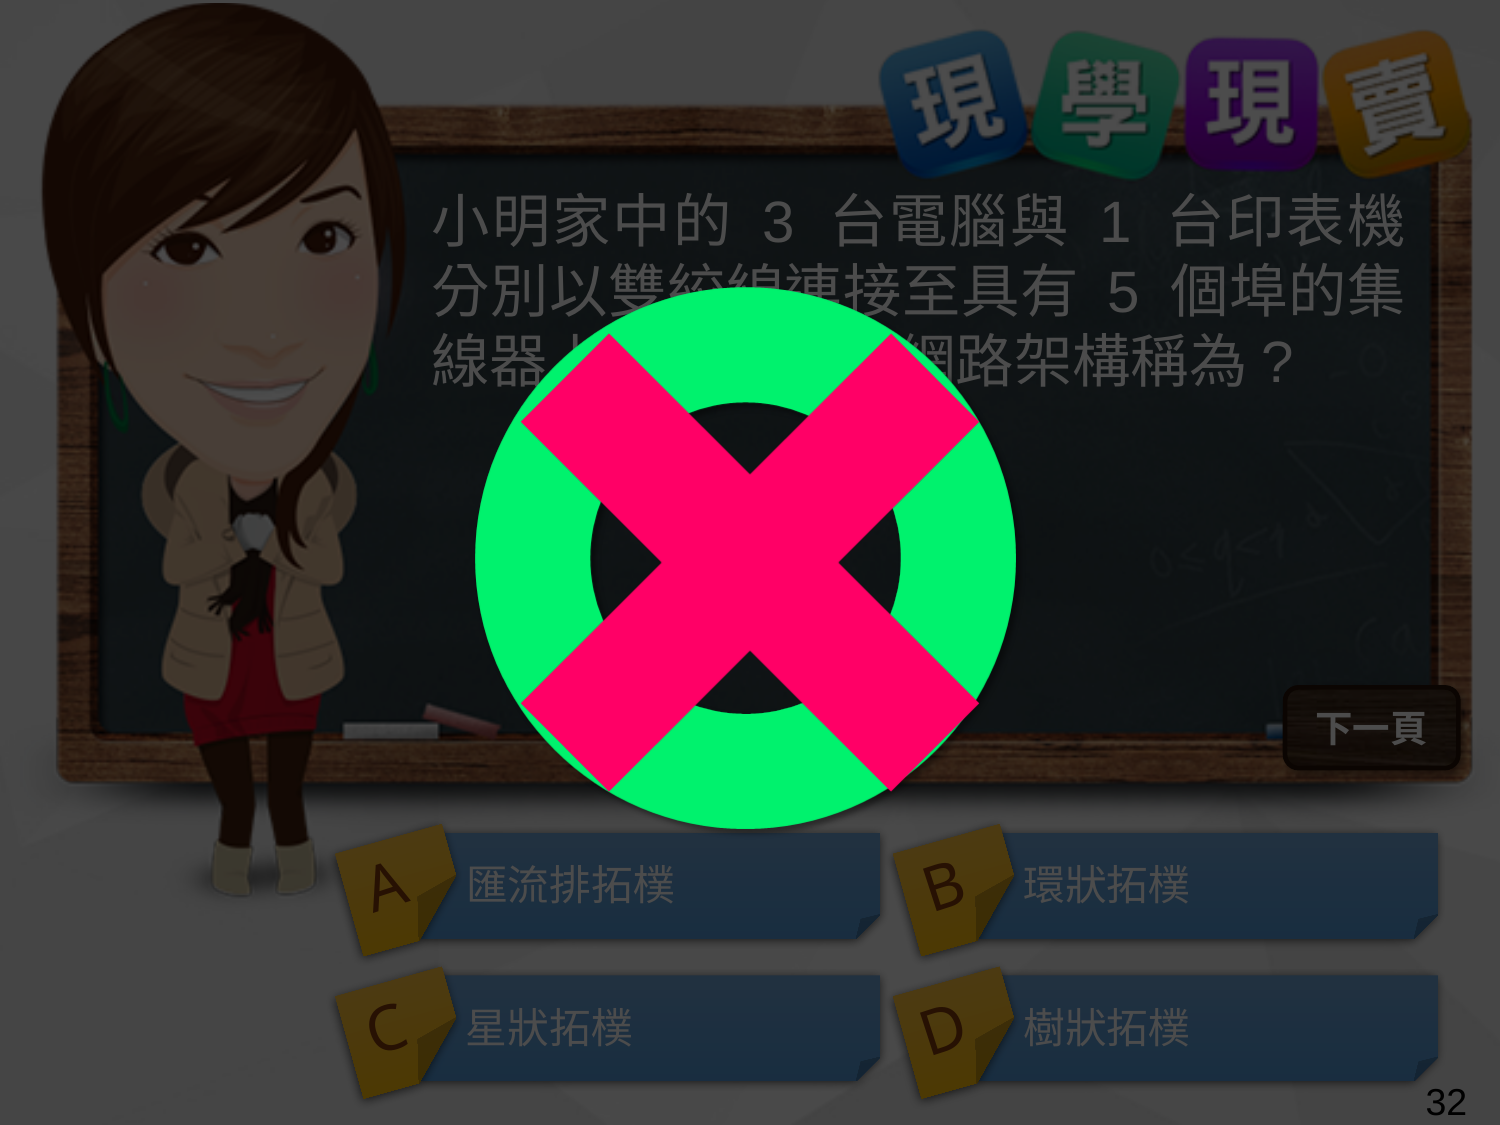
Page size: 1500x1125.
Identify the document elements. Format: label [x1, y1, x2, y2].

text_box [345, 832, 881, 943]
text_box [0, 0, 1500, 1125]
picture [471, 283, 1029, 842]
text_box [903, 975, 1439, 1086]
text_box [903, 832, 1439, 943]
text_box [345, 975, 881, 1086]
